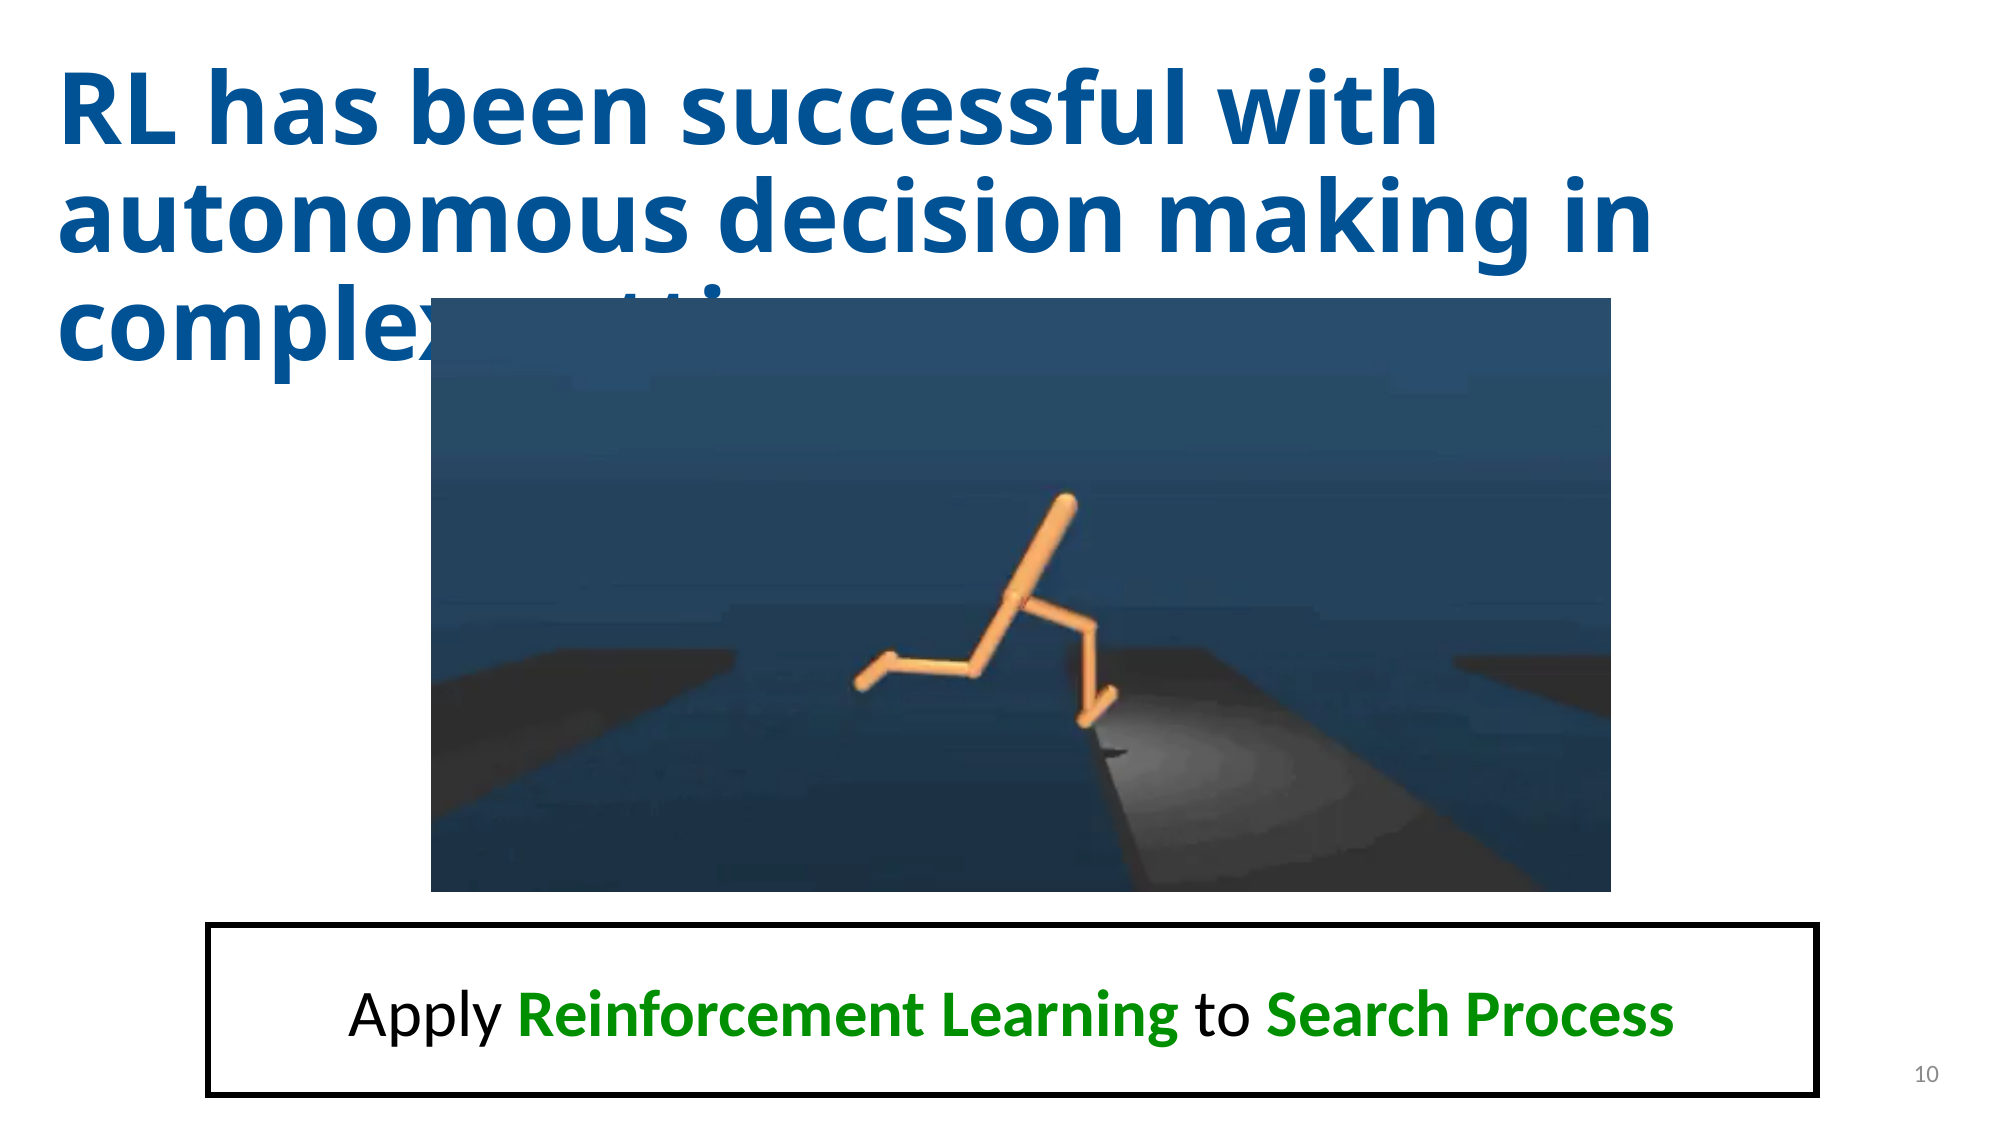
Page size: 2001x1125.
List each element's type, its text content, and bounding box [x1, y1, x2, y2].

text_box RL has been successful with autonomous decision making in complex settings [41, 50, 1920, 195]
slide_number 9 [1504, 1042, 1955, 1103]
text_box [430, 297, 1612, 893]
text_box Apply Reinforcement Learning to Search Process [207, 924, 1817, 1096]
